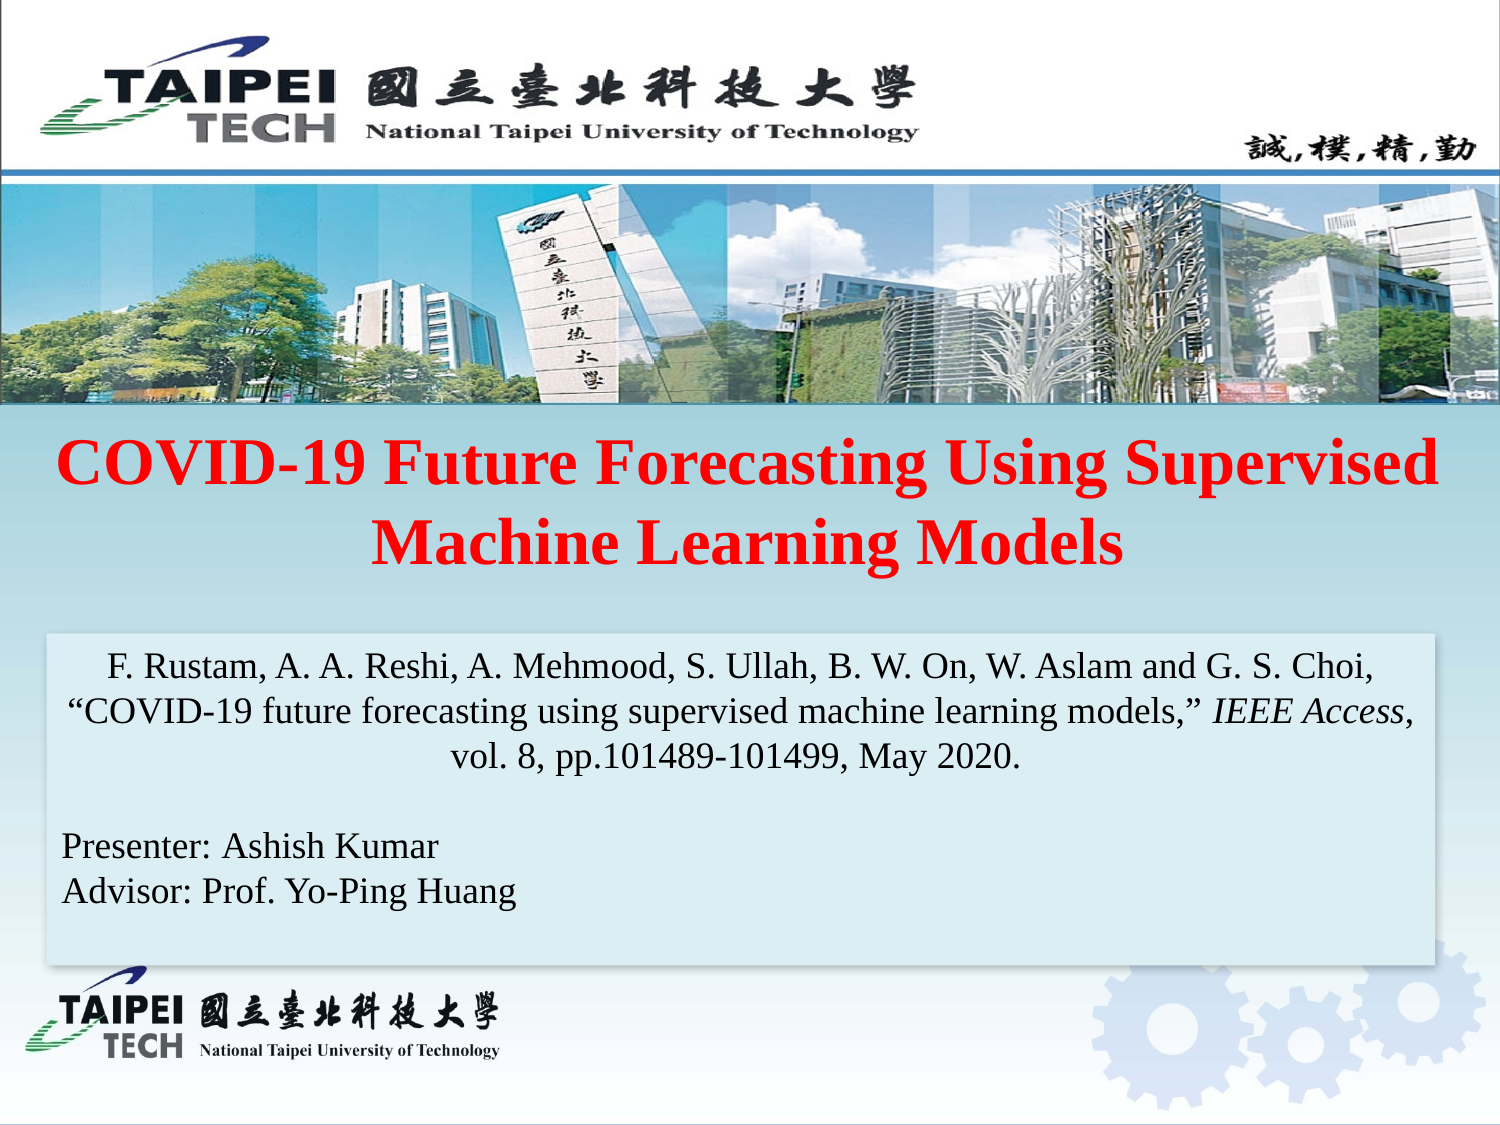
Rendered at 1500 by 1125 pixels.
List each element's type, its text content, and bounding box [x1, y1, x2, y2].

text_box [929, 687, 960, 793]
text_box F. Rustam, A. A. Reshi, A. Mehmood, S. Ullah, B. W. On, W. Aslam and G. S. Choi, “COVID-19 future forecasting using supervised machine learning models,” IEEE Access, vol. 8, pp.101489-101499, May 2020. Presenter: Ashish Kumar Advisor: Prof. Yo-Ping Huang [46, 633, 1436, 966]
picture [0, 0, 1500, 1124]
text_box COVID-19 Future Forecasting Using Supervised Machine Learning Models [0, 413, 1497, 610]
